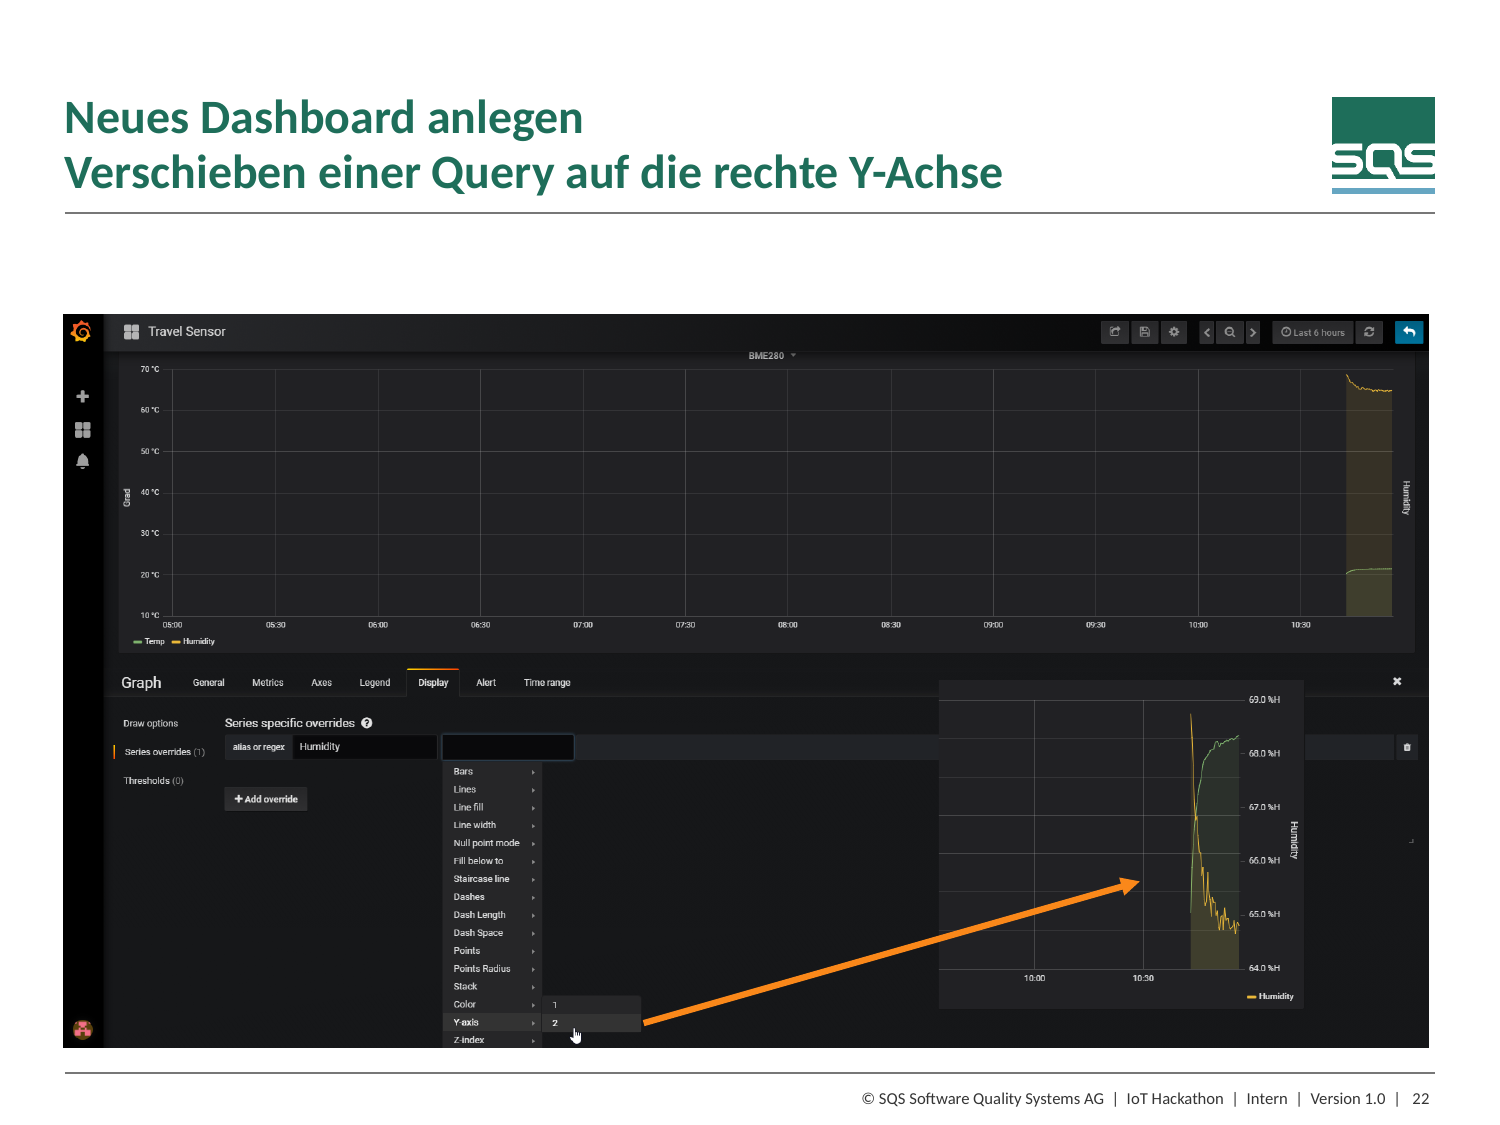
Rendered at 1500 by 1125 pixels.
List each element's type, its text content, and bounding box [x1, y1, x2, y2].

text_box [643, 881, 1141, 1024]
picture [63, 314, 1429, 1048]
picture [1332, 97, 1435, 194]
title Neues Dashboard anlegen Verschieben einer Query auf die rechte Y-Achse [64, 90, 1317, 209]
slide_number 22 [1406, 1089, 1436, 1111]
footer © SQS Software Quality Systems AG | IoT Hackathon | Intern | Version 1.0 | [64, 1089, 1406, 1112]
